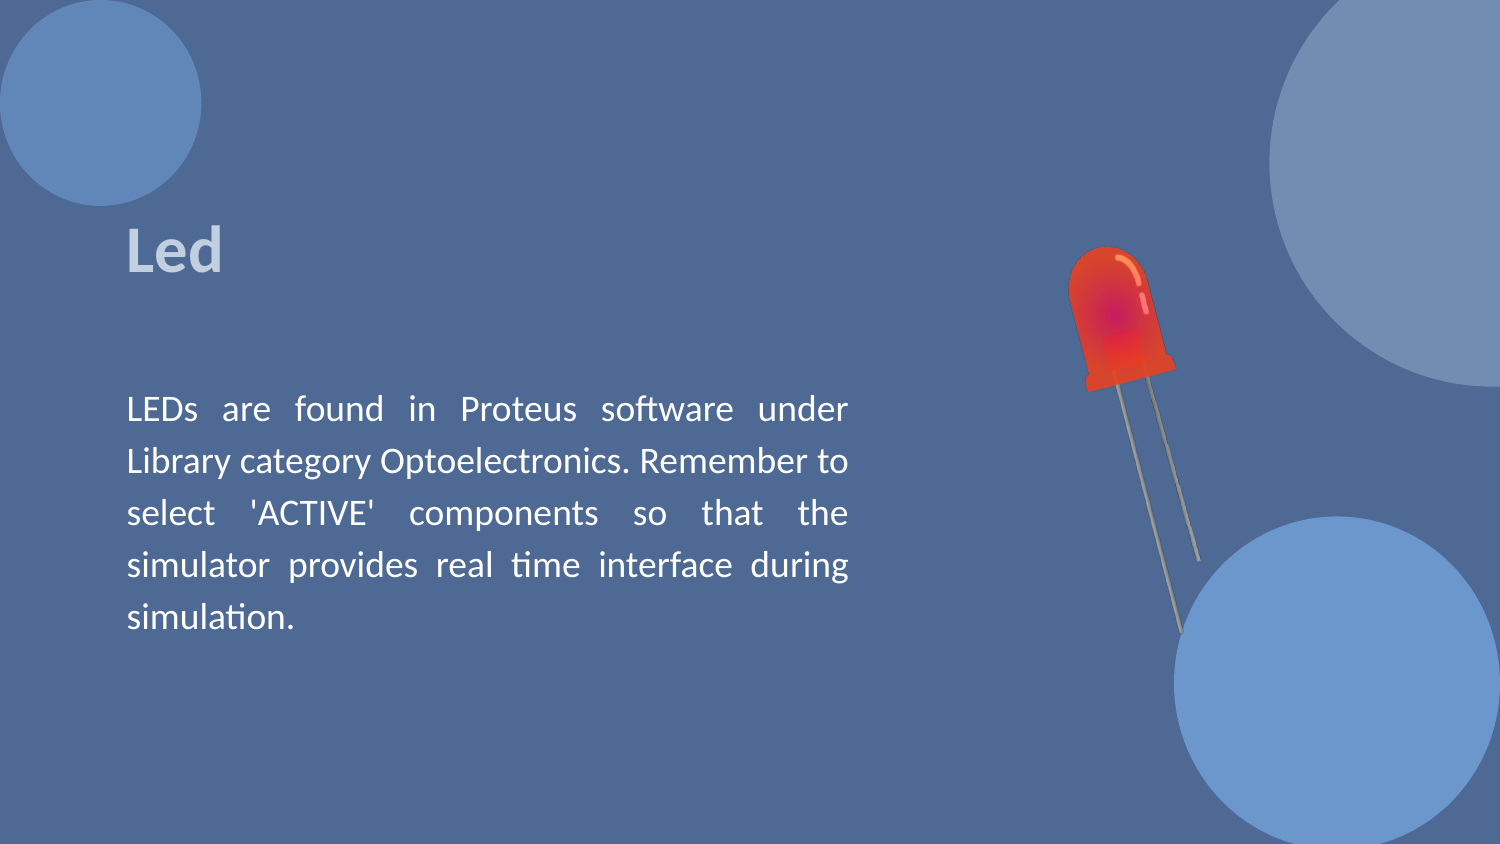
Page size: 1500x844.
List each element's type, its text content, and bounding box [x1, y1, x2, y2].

text_box [1269, 0, 1500, 387]
picture [822, 145, 1477, 739]
subtitle LEDs are found in Proteus software under Library category Optoelectronics. Remember to select 'ACTIVE' components so that the simulator provides real time interface during simulation. [111, 296, 865, 719]
text_box Led [111, 195, 912, 296]
text_box [1173, 597, 1500, 844]
